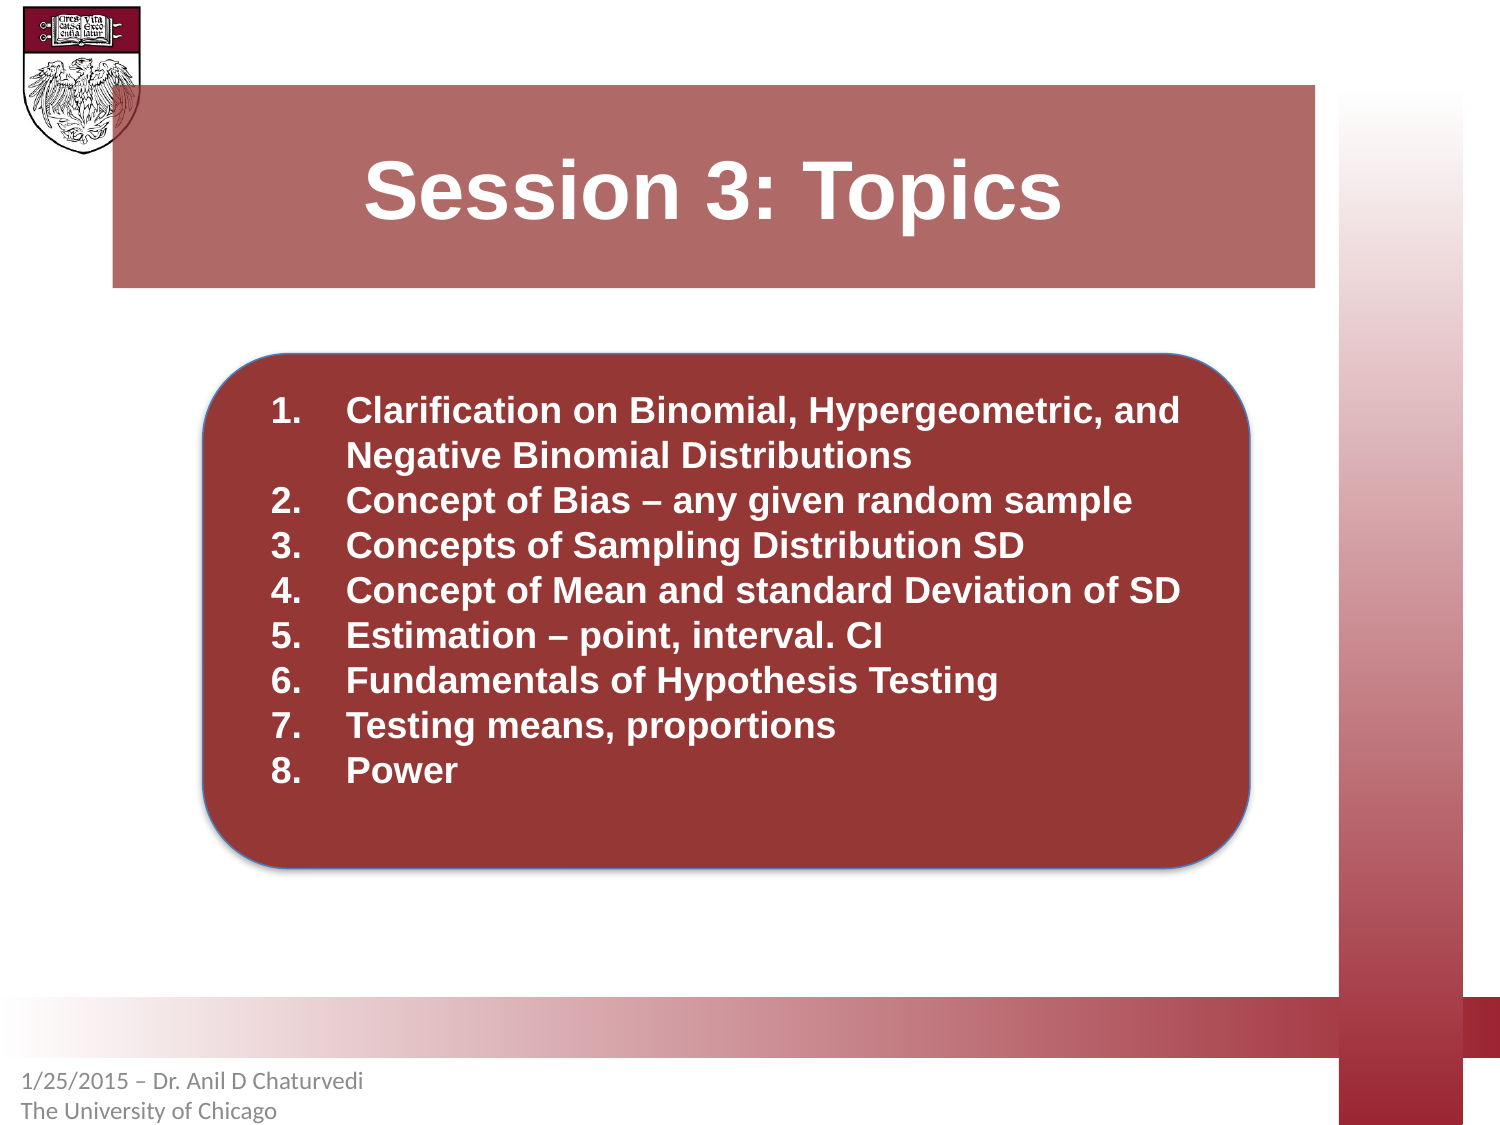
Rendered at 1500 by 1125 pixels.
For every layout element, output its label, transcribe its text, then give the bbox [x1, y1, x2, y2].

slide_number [5, 1065, 413, 1125]
text_box Clarification on Binomial, Hypergeometric, and Negative Binomial Distributions Concept of Bias – any given random sample Concepts of Sampling Distribution SD Concept of Mean and standard Deviation of SD Estimation – point, interval. CI Fundamentals of Hypothesis Testing Testing means, proportions Power [201, 352, 1251, 870]
title Session 3: Topics [112, 85, 1316, 289]
picture [0, 0, 163, 163]
